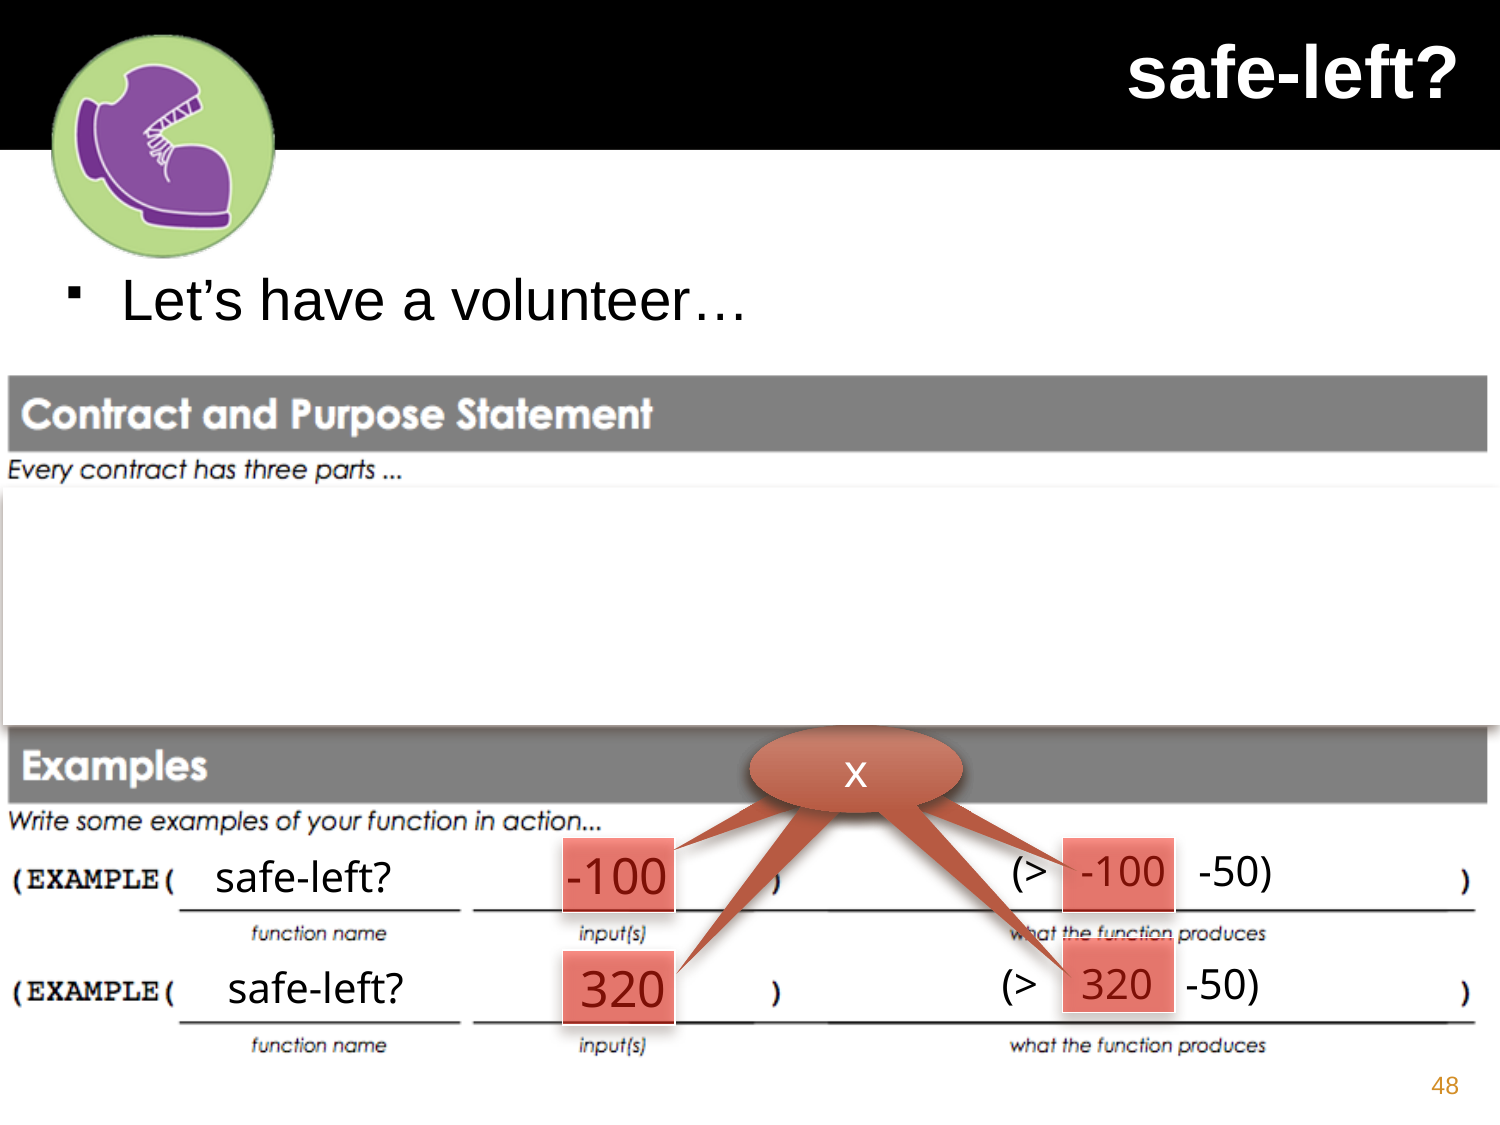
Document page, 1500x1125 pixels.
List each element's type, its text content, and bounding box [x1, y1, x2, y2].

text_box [562, 837, 1176, 1026]
list Let’s have a volunteer… [50, 254, 1475, 350]
picture [2, 374, 1488, 1063]
picture [47, 31, 280, 263]
title safe-left? [50, 0, 1475, 138]
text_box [749, 724, 963, 813]
slide_number 48 [1350, 1081, 1475, 1103]
